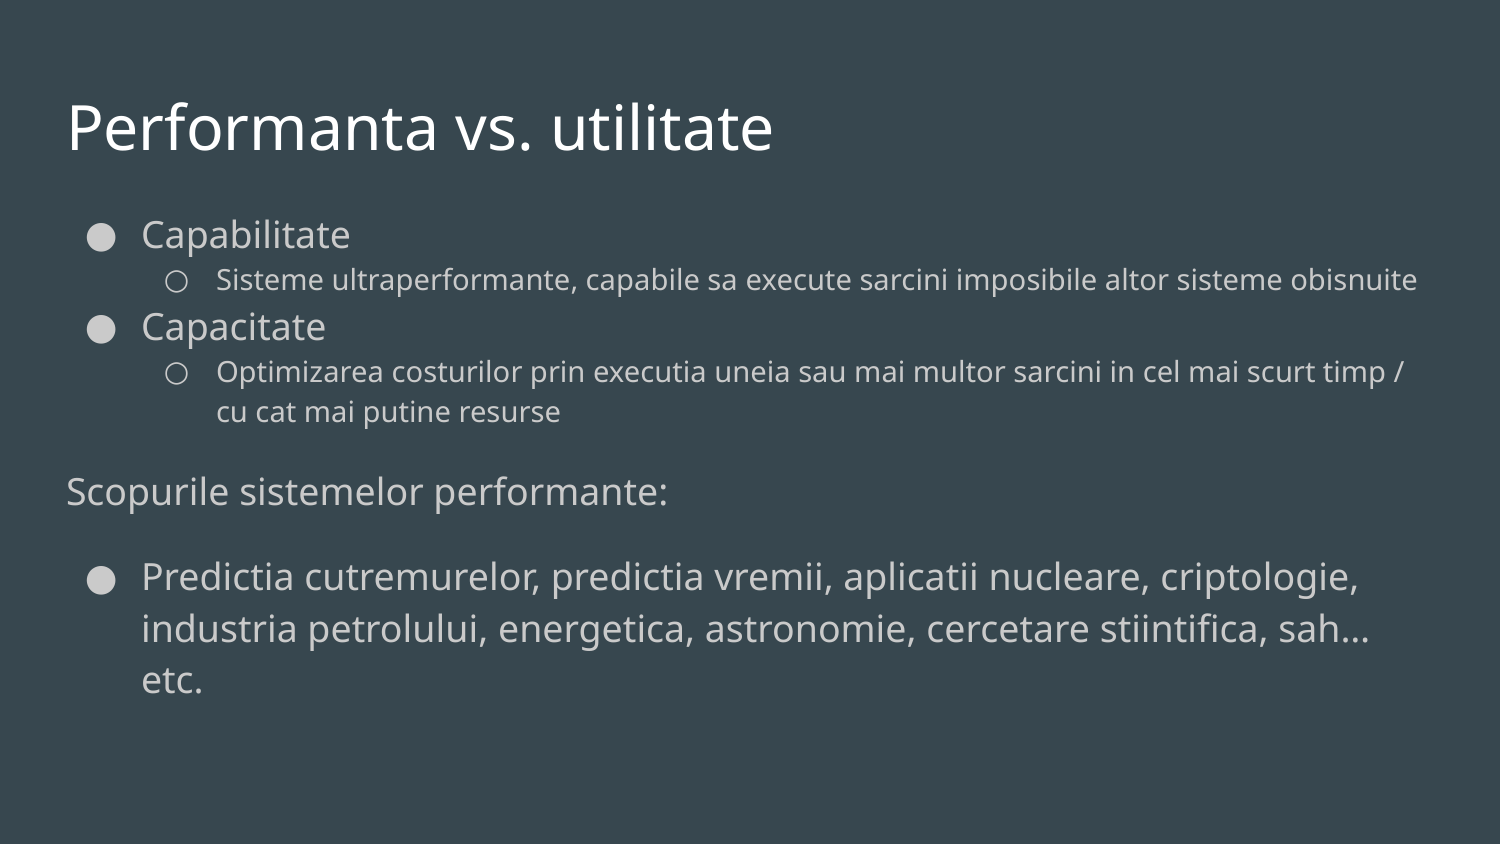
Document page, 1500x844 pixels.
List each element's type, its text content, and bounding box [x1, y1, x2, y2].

title Performanta vs. utilitate [51, 72, 1449, 167]
list Capabilitate Sisteme ultraperformante, capabile sa execute sarcini imposibile altor sisteme obisnuite Capacitate Optimizarea costurilor prin executia uneia sau mai multor sarcini in cel mai scurt timp / cu cat mai putine resurse Scopurile sistemelor performante: Predictia cutremurelor, predictia vremii, aplicatii nucleare, criptologie, industria petrolului, energetica, astronomie, cercetare stiintifica, sah… etc. [51, 189, 1449, 750]
